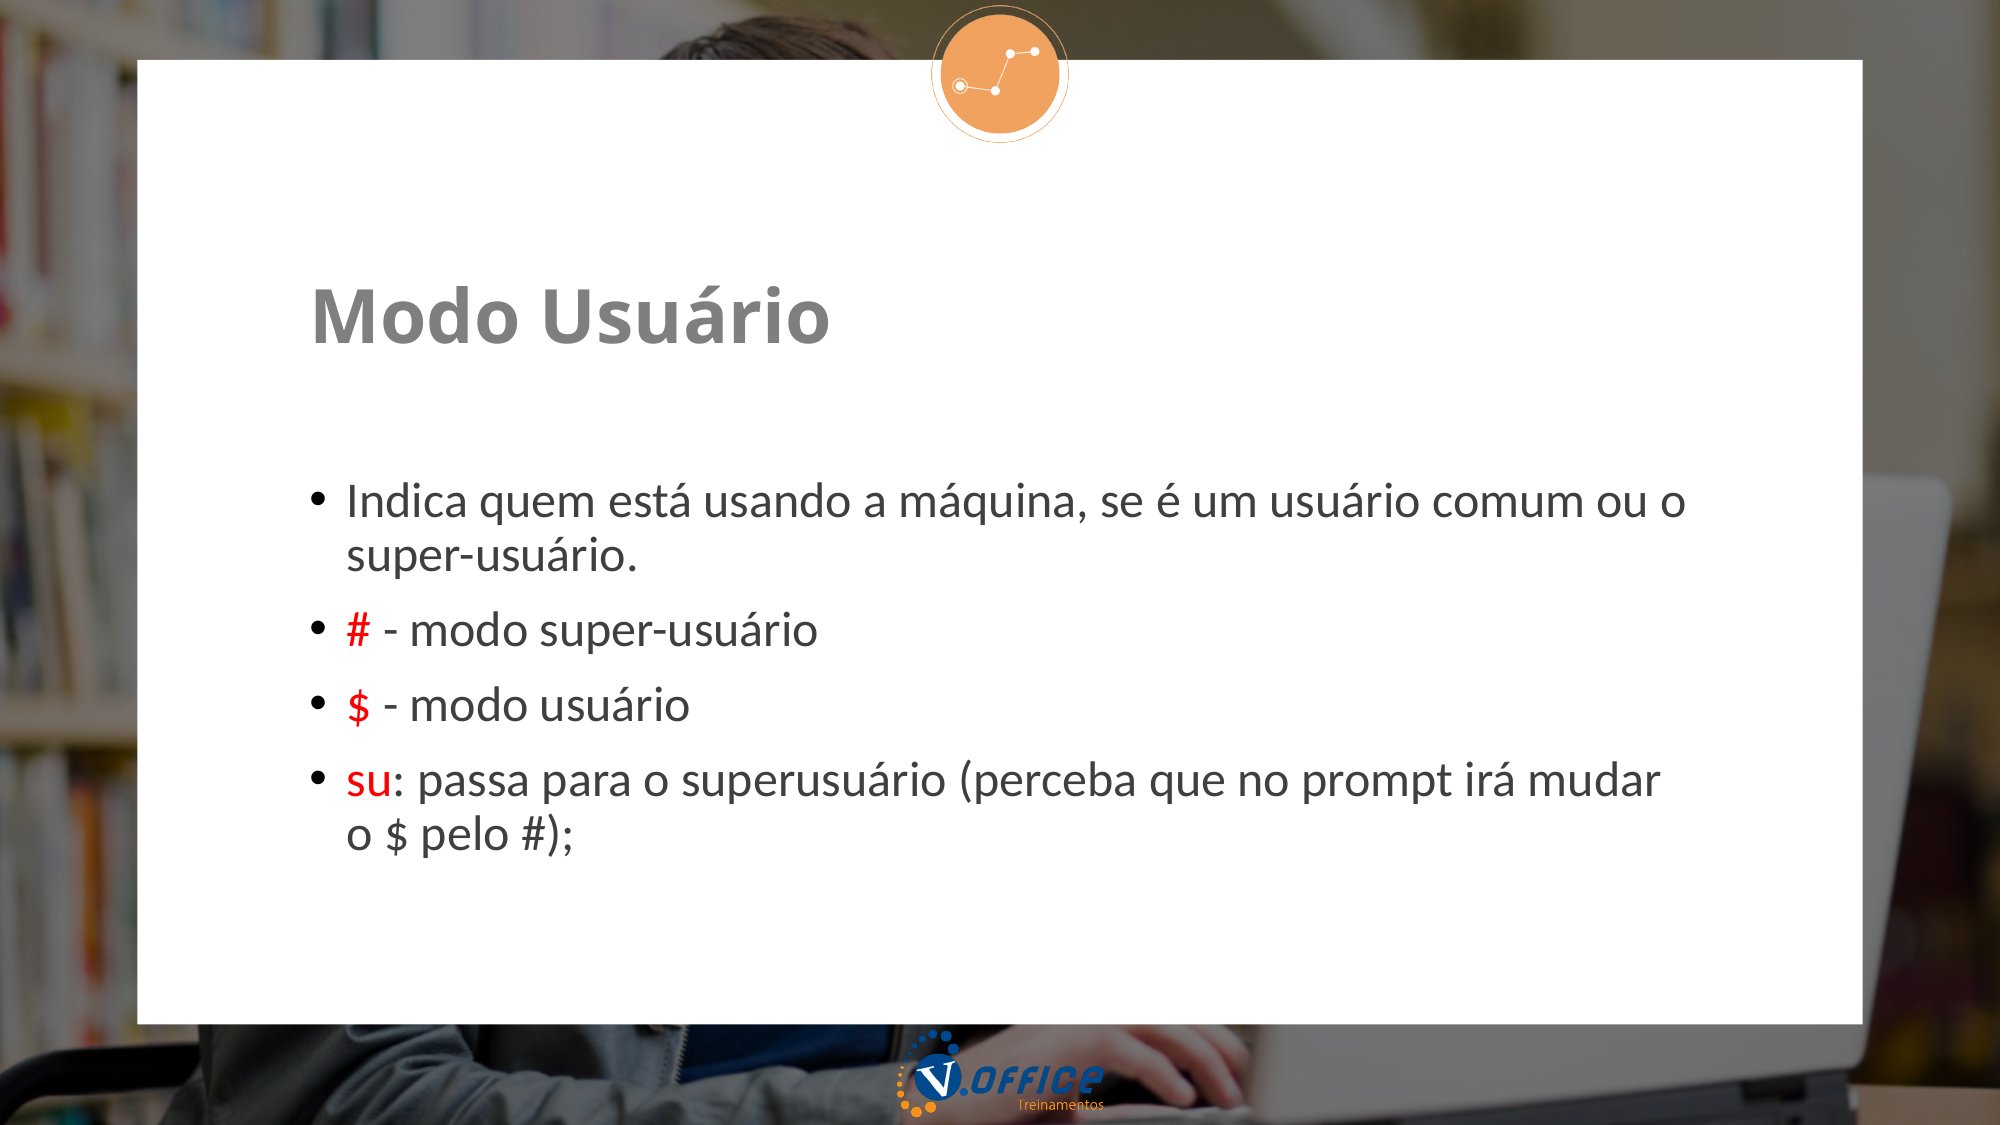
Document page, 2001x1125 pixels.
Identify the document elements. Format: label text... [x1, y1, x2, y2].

list Indica quem está usando a máquina, se é um usuário comum ou o super-usuário. # - modo super-usuário $ - modo usuário su: passa para o superusuário (perceba que no prompt irá mudar o $ pelo #); [294, 467, 1706, 965]
title Modo Usuário [294, 210, 1706, 428]
picture [0, 0, 2000, 1125]
